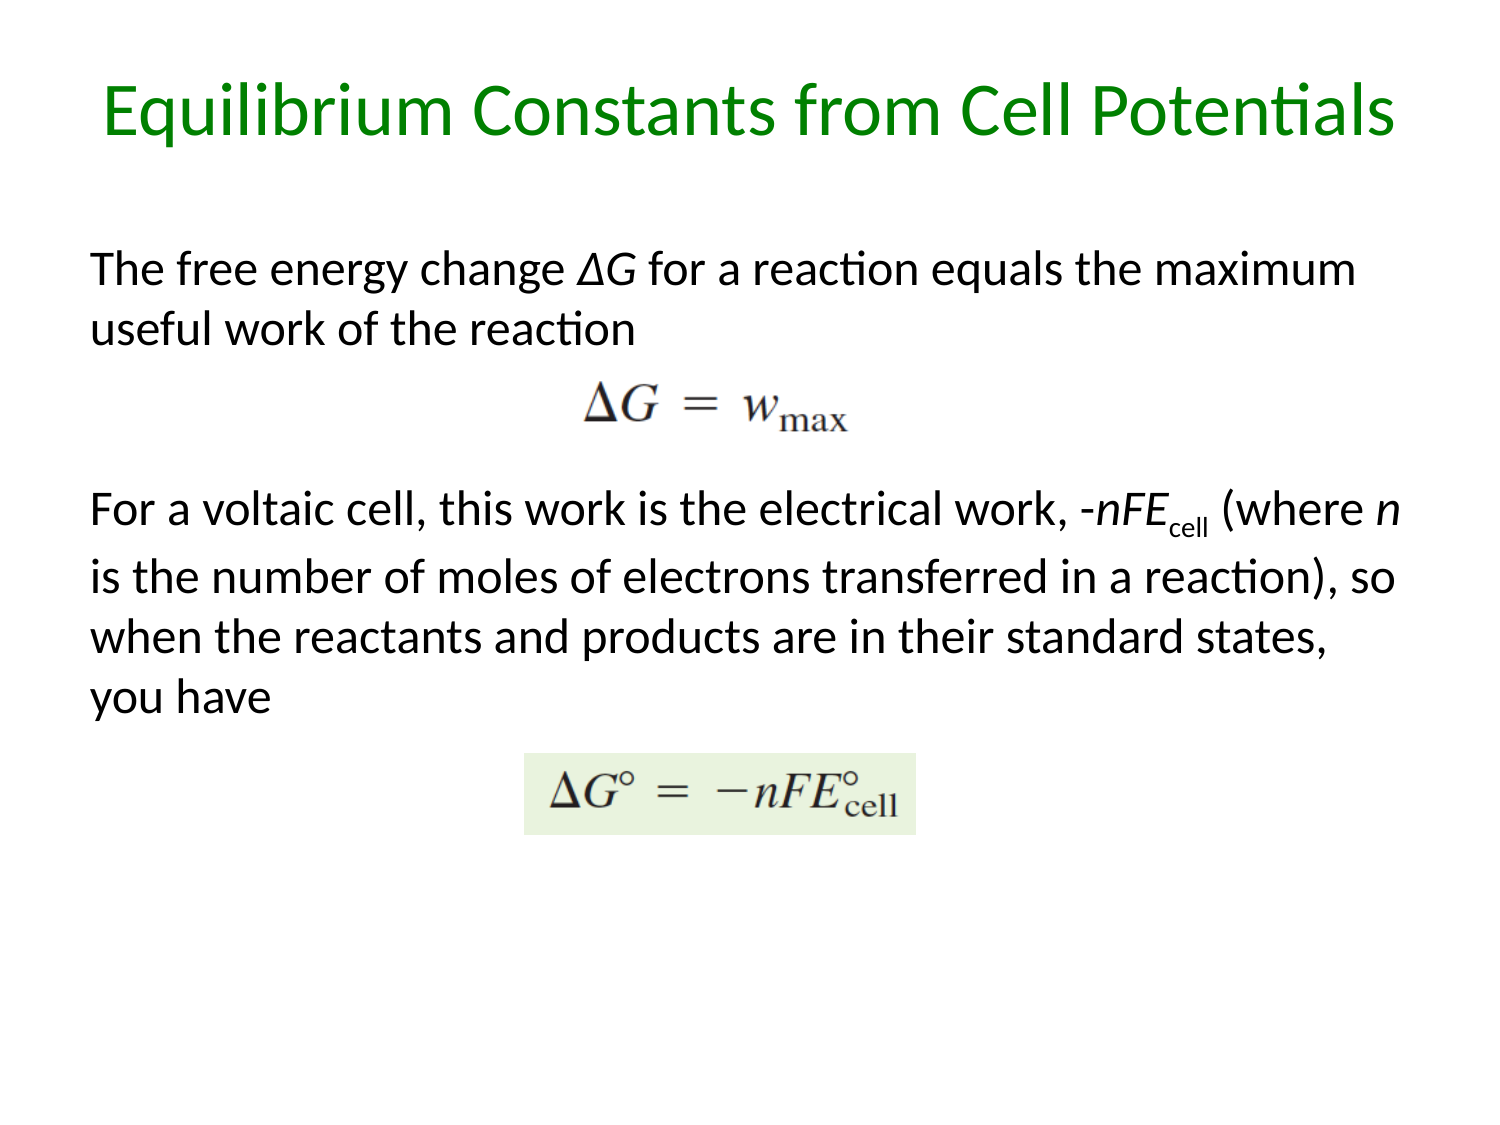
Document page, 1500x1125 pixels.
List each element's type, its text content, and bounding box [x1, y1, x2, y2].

picture [523, 752, 916, 835]
picture [569, 370, 861, 443]
title Equilibrium Constants from Cell Potentials [75, 11, 1425, 199]
text_box The free energy change ΔG for a reaction equals the maximum useful work of the reaction For a voltaic cell, this work is the electrical work, -nFEcell (where n is the number of moles of electrons transferred in a reaction), so when the reactants and products are in their standard states, you have [74, 227, 1425, 851]
